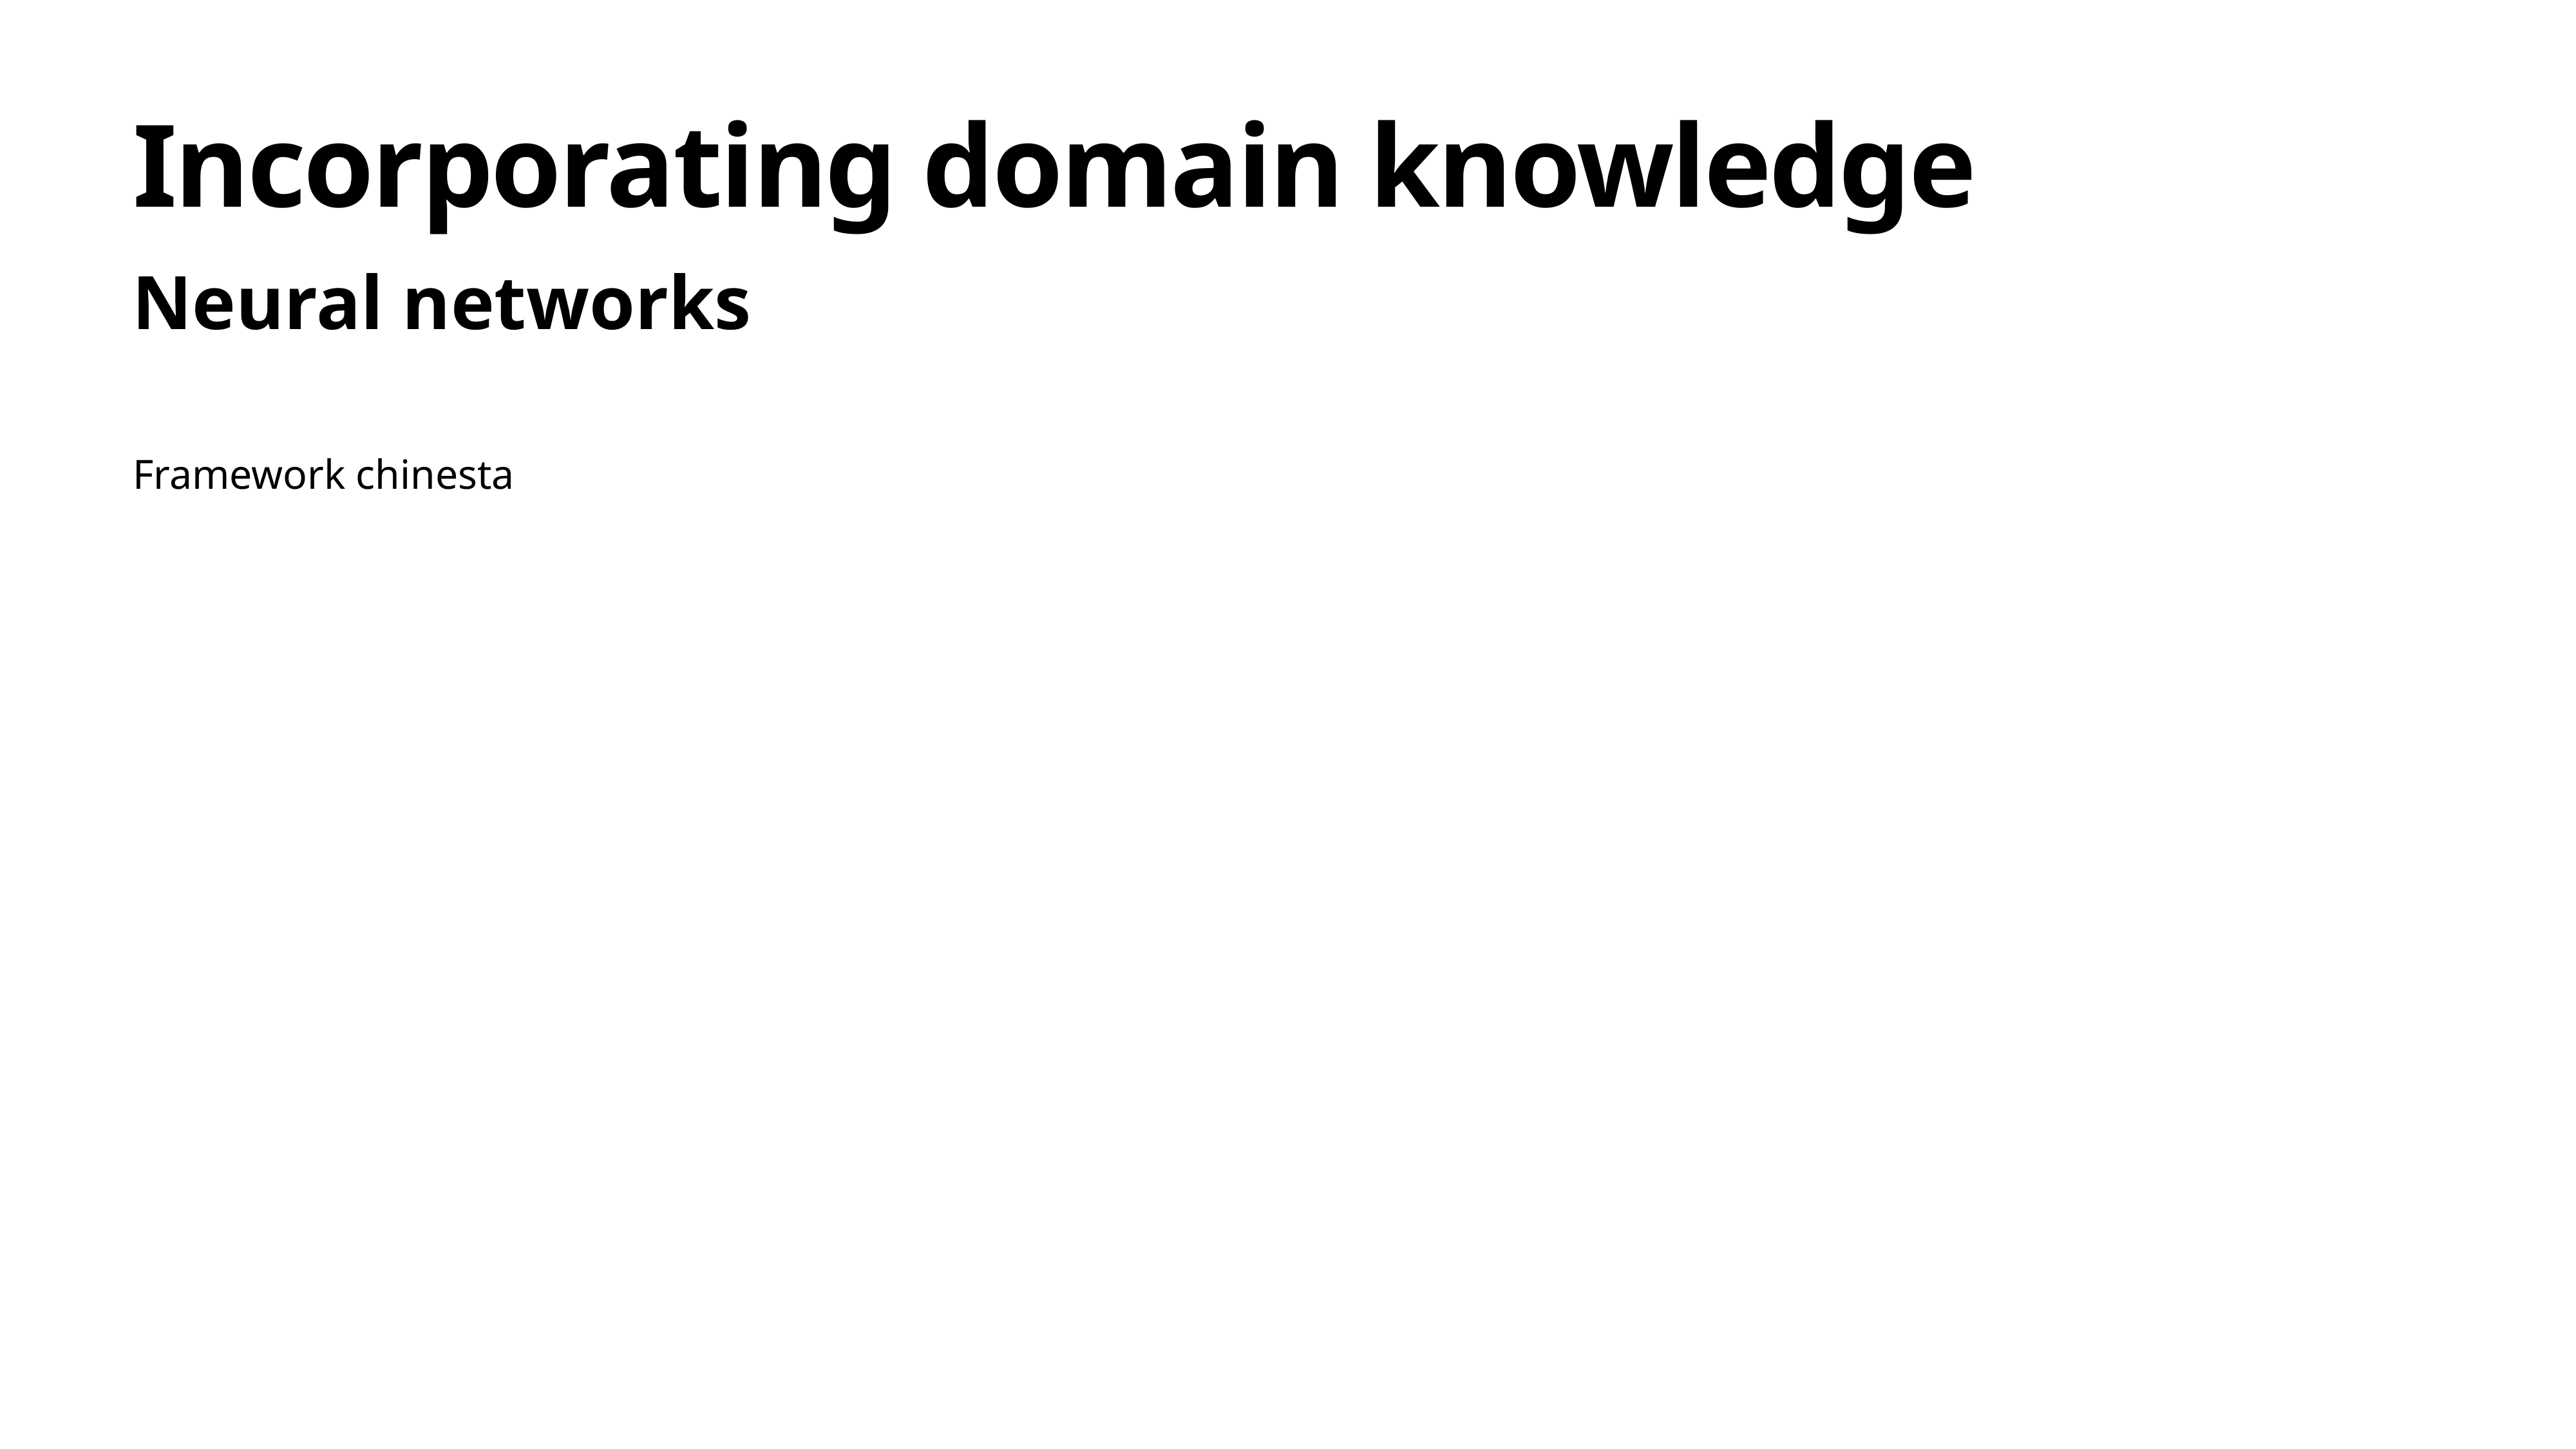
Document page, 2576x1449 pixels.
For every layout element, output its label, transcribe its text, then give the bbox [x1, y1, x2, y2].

list Framework chinesta [127, 448, 2449, 1321]
title Incorporating domain knowledge [127, 113, 2449, 250]
list Neural networks [127, 250, 2449, 350]
